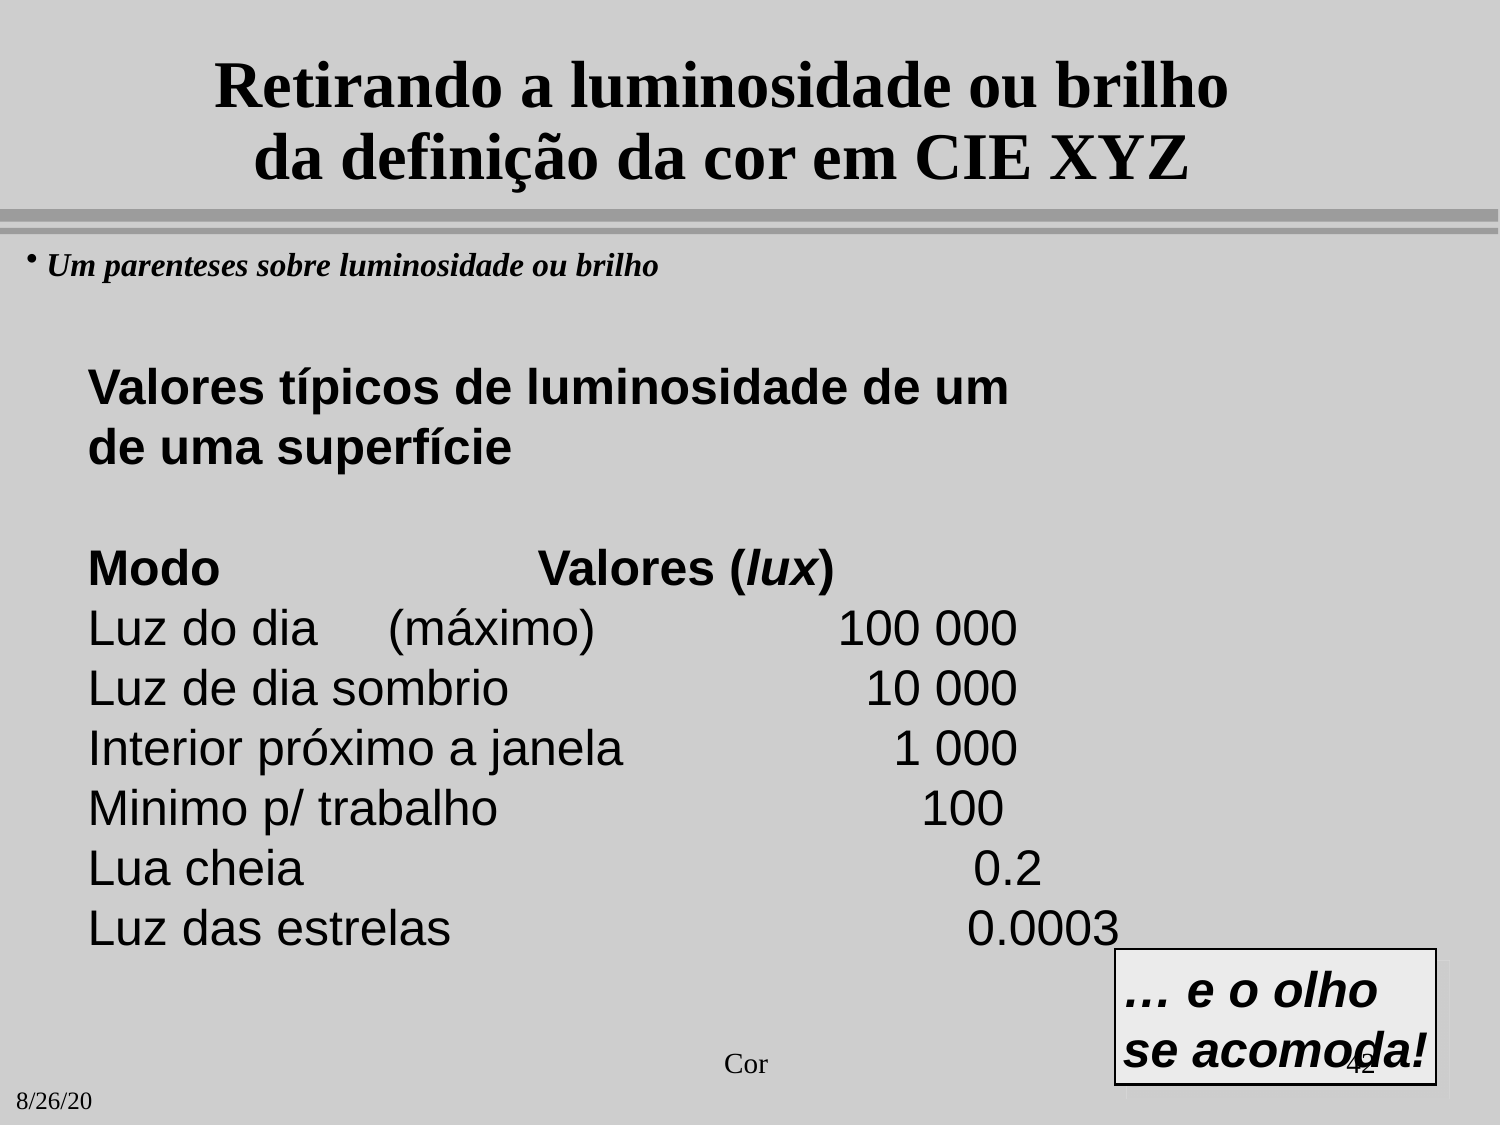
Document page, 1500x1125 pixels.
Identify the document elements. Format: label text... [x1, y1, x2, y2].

slide_number 42 [1321, 1037, 1384, 1086]
text_box … e o olho se acomoda! [1115, 949, 1437, 1085]
text_box Valores típicos de luminosidade de um de uma superfície Modo Valores (lux) Luz do dia (máximo) 100 000 Luz de dia sombrio 10 000 Interior próximo a janela 1 000 Minimo p/ trabalho 100 Lua cheia 0.2 Luz das estrelas 0.0003 [79, 347, 1431, 963]
title Retirando a luminosidade ou brilho da definição da cor em CIE XYZ [85, 11, 1360, 201]
text_box Um parenteses sobre luminosidade ou brilho [18, 235, 668, 291]
text_box Cor [716, 1036, 784, 1087]
text_box 8/26/20 [8, 1076, 101, 1122]
